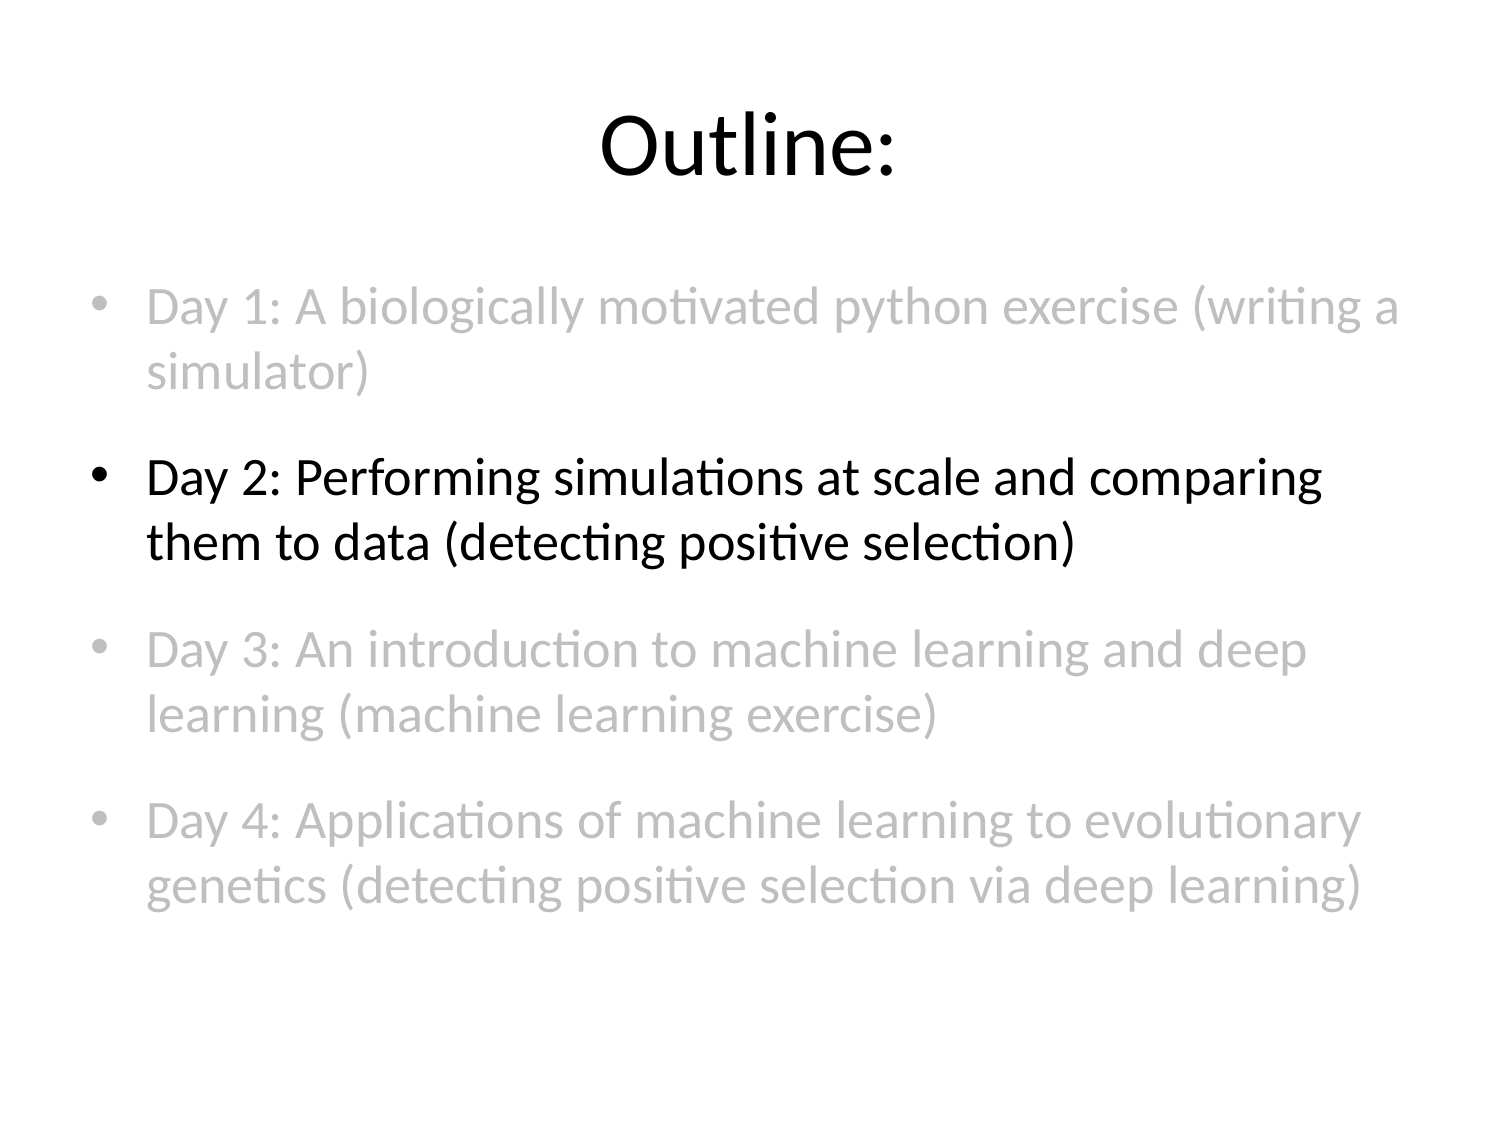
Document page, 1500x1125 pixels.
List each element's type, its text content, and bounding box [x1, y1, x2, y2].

list Day 1: A biologically motivated python exercise (writing a simulator) Day 2: Performing simulations at scale and comparing them to data (detecting positive selection) Day 3: An introduction to machine learning and deep learning (machine learning exercise) Day 4: Applications of machine learning to evolutionary genetics (detecting positive selection via deep learning) [75, 262, 1425, 1005]
title Outline: [0, 45, 1500, 233]
